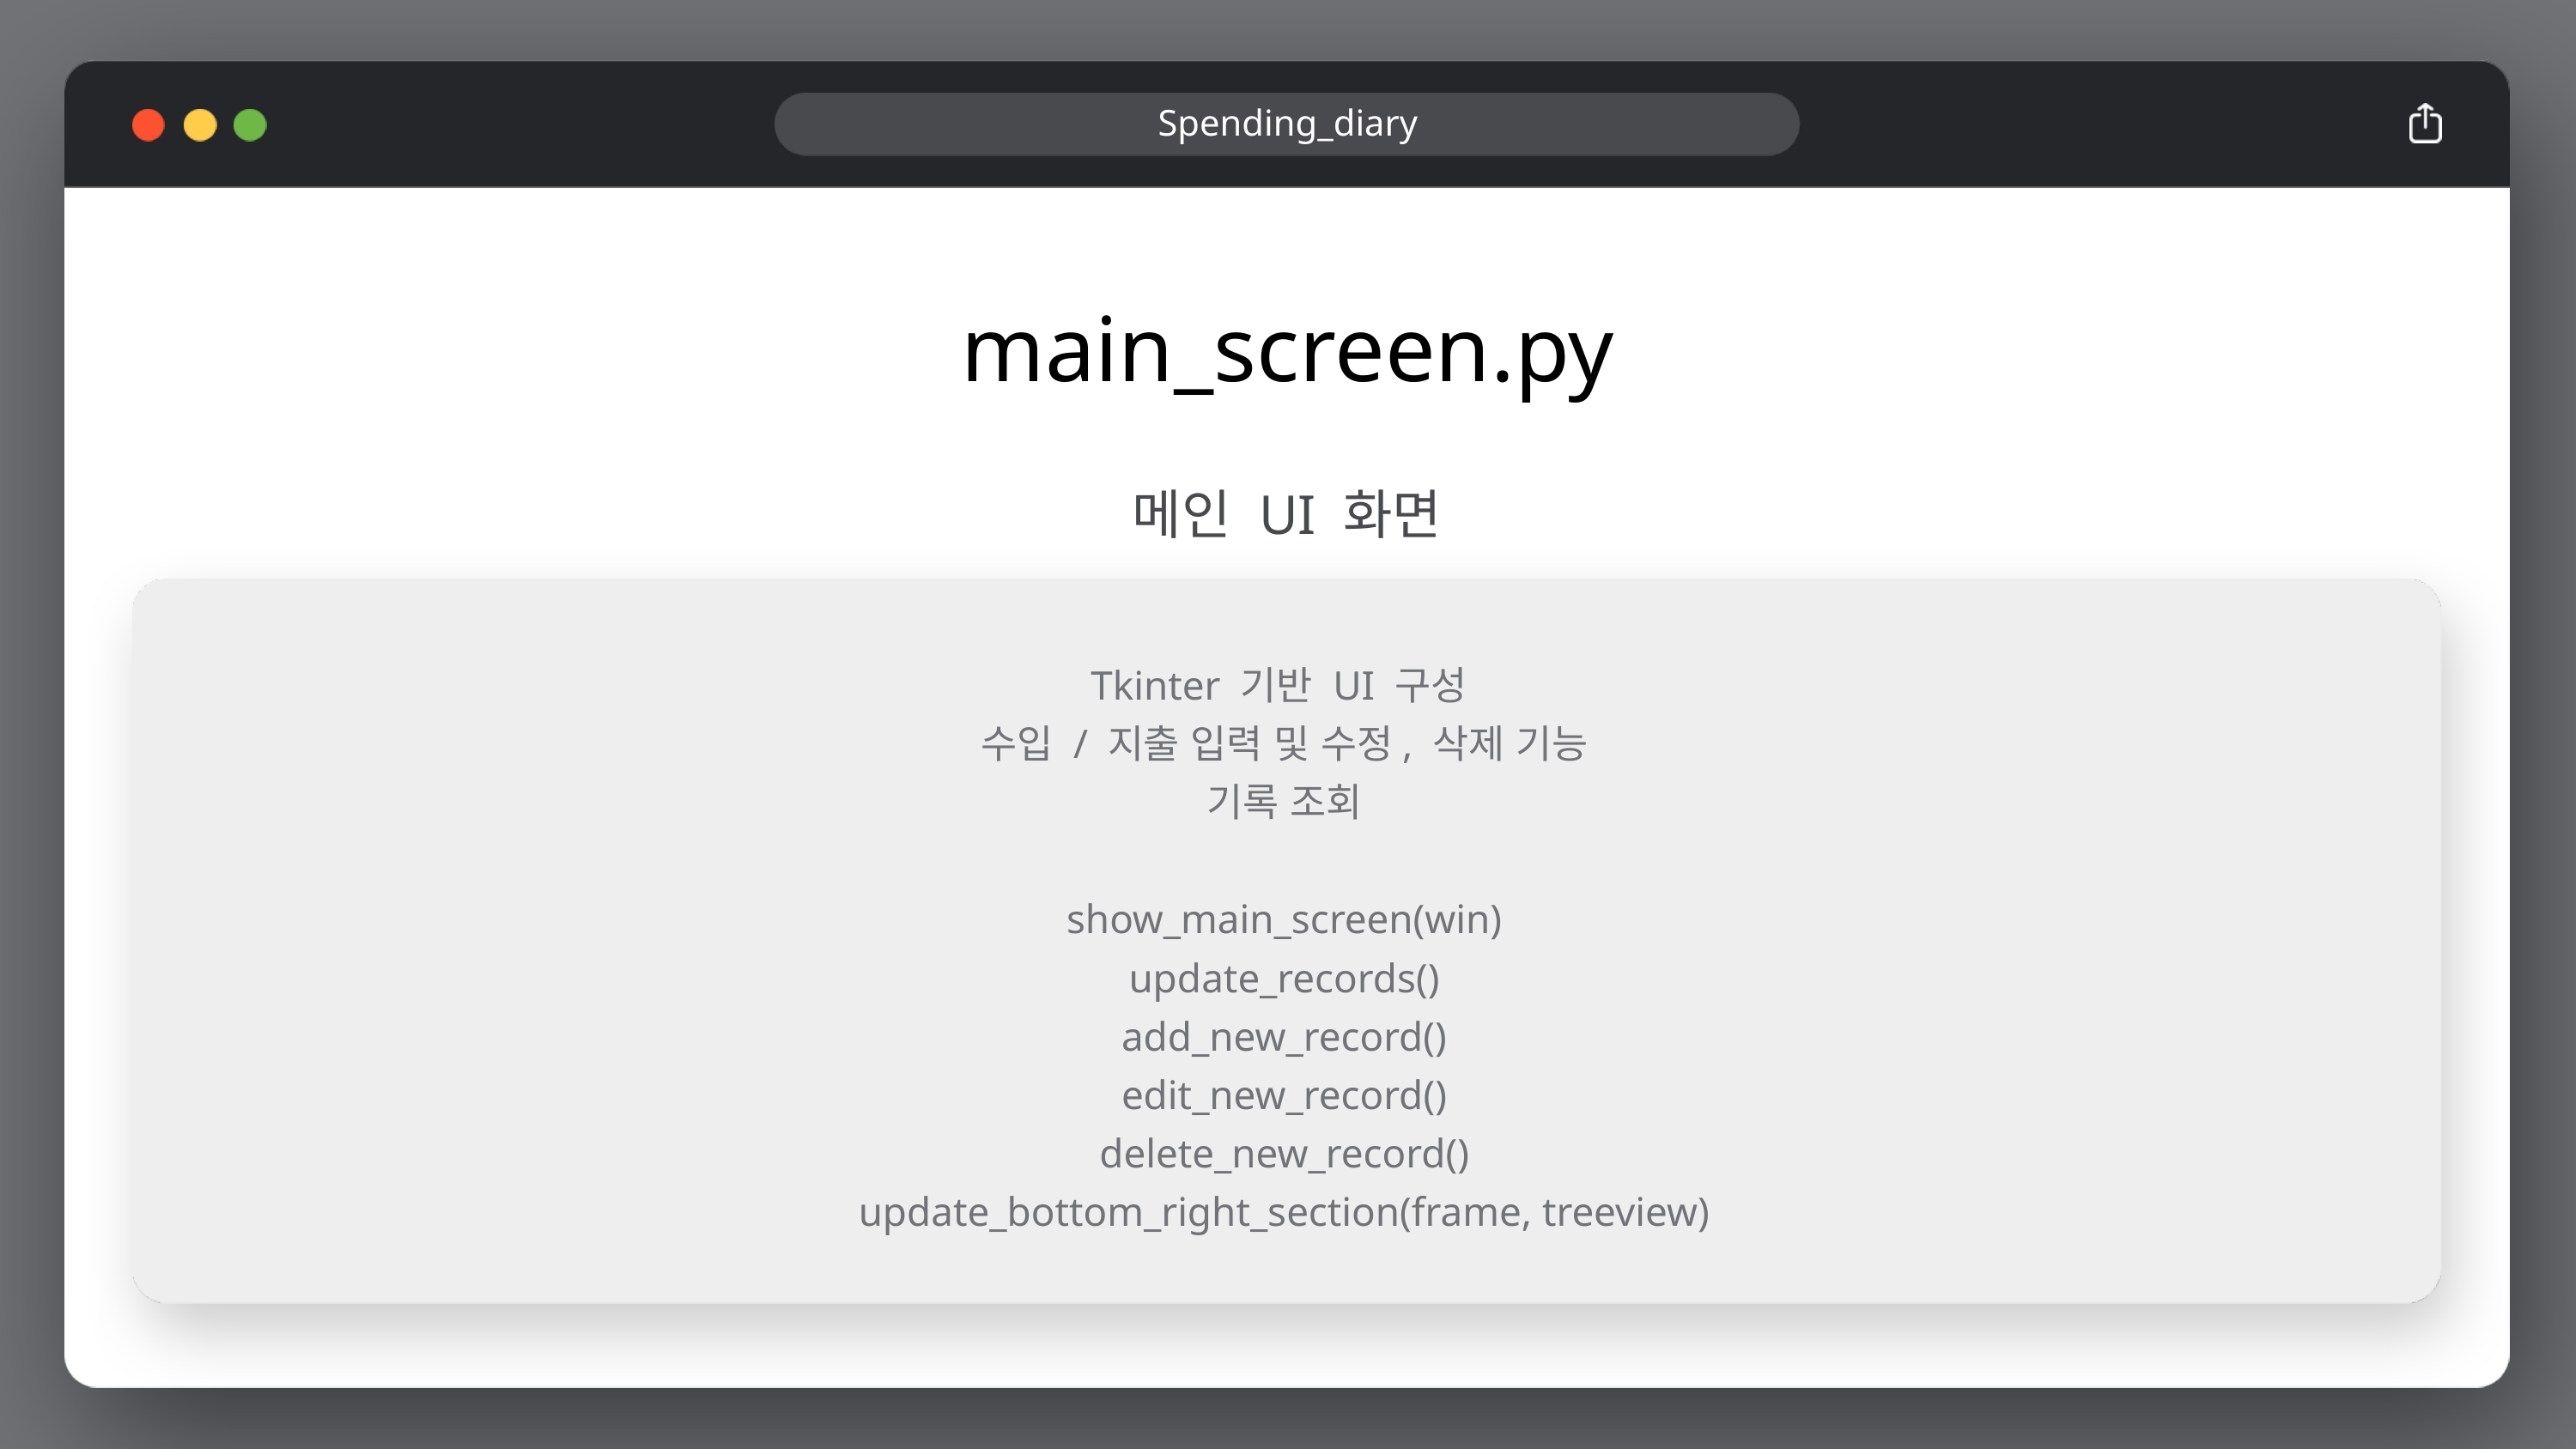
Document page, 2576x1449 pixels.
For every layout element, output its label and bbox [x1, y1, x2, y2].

picture [64, 60, 2511, 1388]
